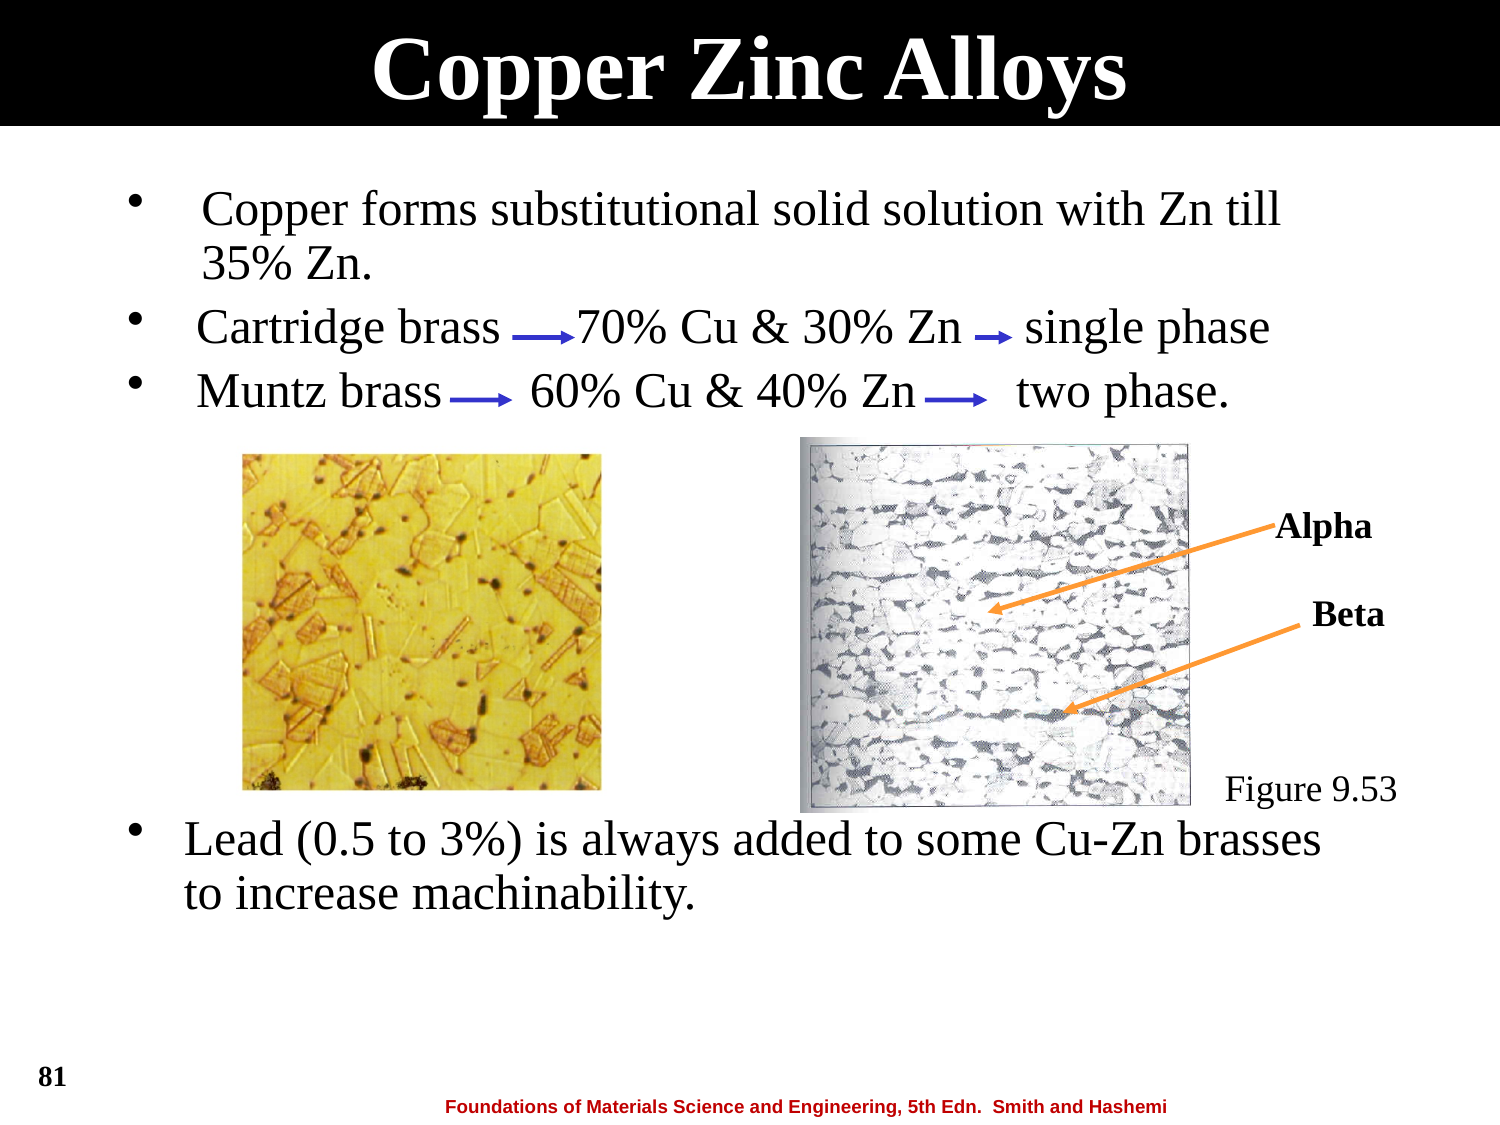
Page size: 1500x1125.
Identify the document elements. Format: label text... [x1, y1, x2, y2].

text_box Beta [1297, 581, 1401, 641]
text_box Alpha [1260, 493, 1388, 554]
title Copper Zinc Alloys [0, 0, 1500, 126]
picture [137, 424, 738, 820]
list Copper forms substitutional solid solution with Zn till 35% Zn. Cartridge brass 70% Cu & 30% Zn single phase Muntz brass 60% Cu & 40% Zn two phase. Lead (0.5 to 3%) is always added to some Cu-Zn brasses to increase machinability. [112, 174, 1388, 1000]
text_box Figure 9.53 [1209, 756, 1413, 816]
text_box [449, 393, 513, 407]
text_box [512, 331, 575, 344]
slide_number 81 [0, 1049, 83, 1125]
text_box [974, 331, 1013, 344]
picture [799, 437, 1196, 814]
text_box [924, 393, 988, 407]
